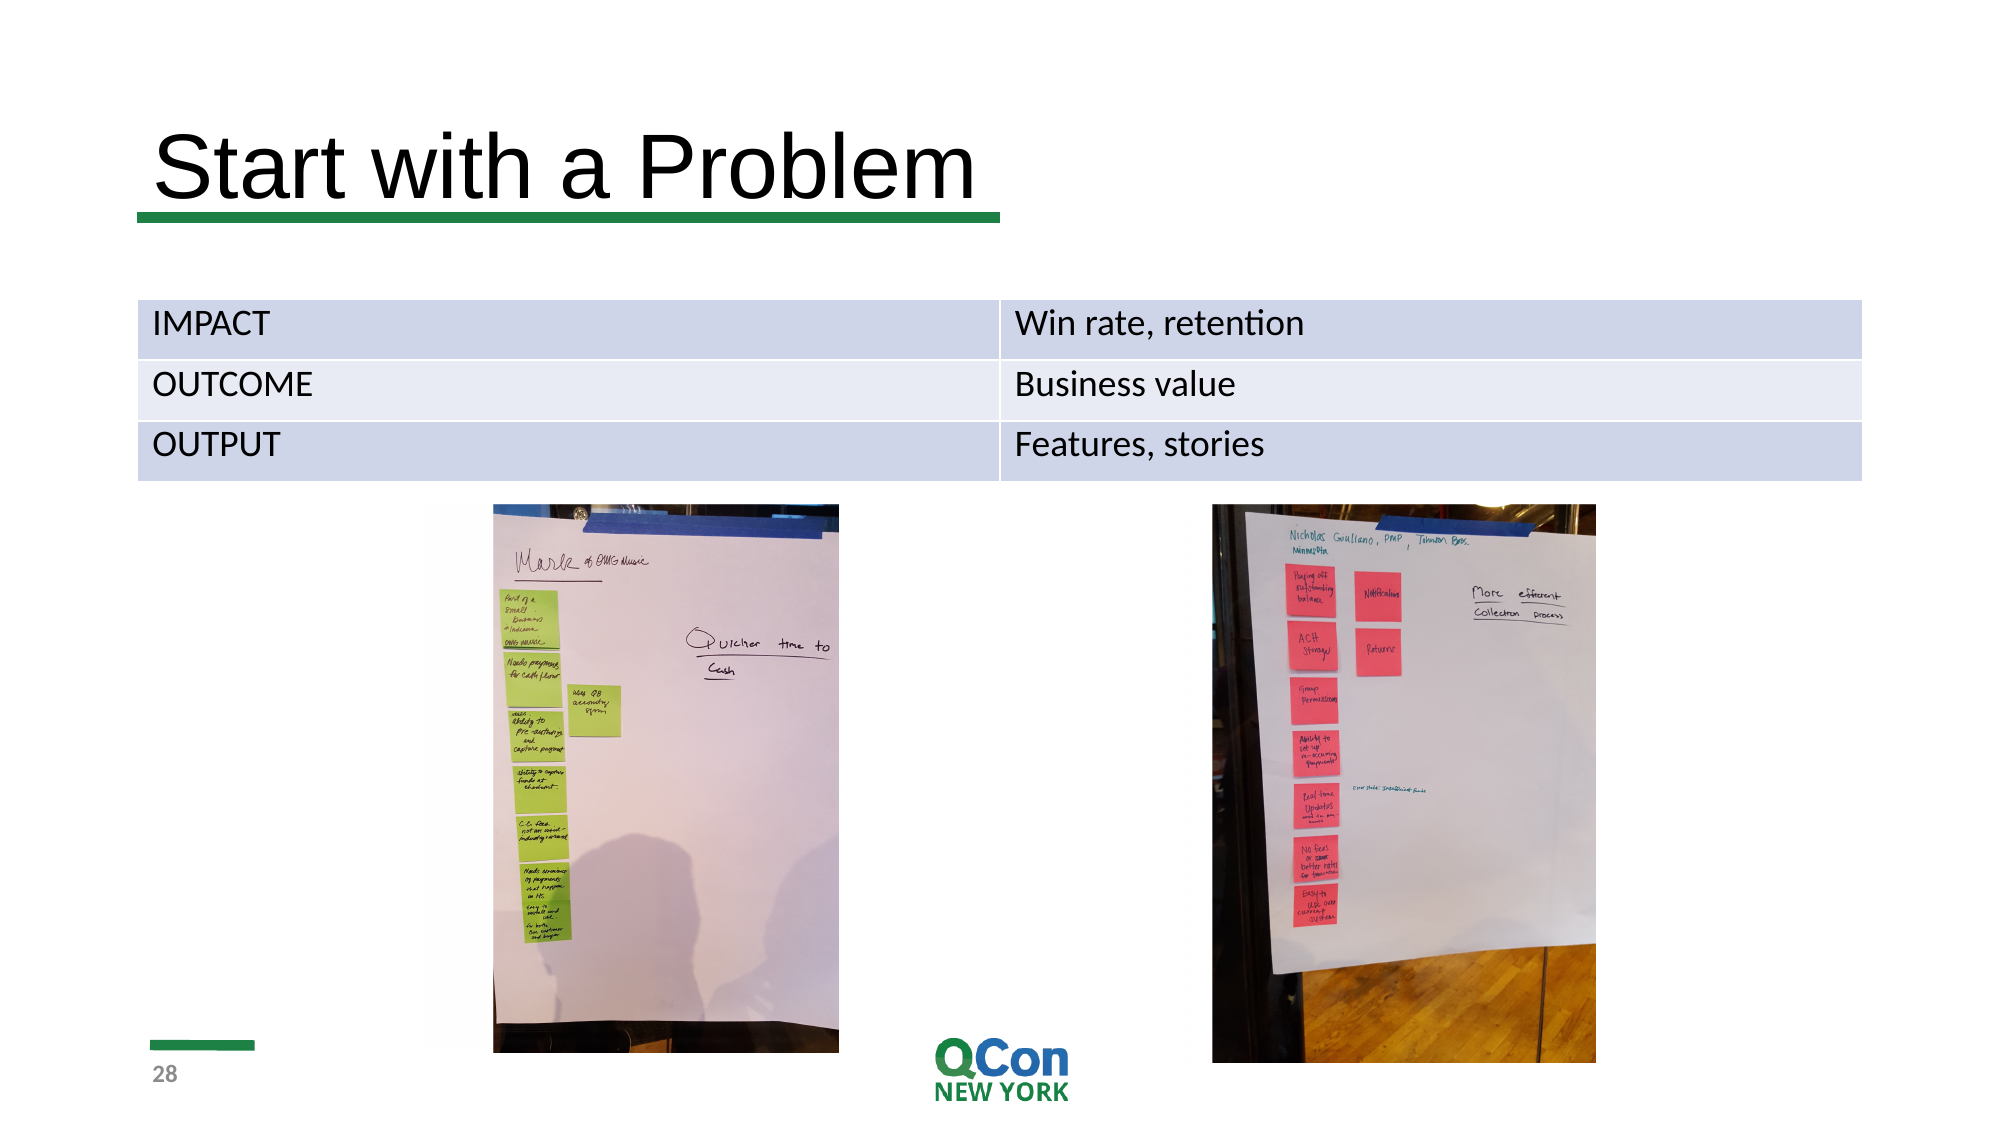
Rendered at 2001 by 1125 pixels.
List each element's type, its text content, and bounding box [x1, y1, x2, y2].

table_cell Business value [1001, 361, 1862, 420]
slide_number 28 [137, 1042, 588, 1103]
picture [1099, 505, 1659, 1063]
title Start with a Problem [137, 59, 1863, 278]
table_header Win rate, retention [1001, 300, 1862, 359]
table_cell OUTCOME [138, 361, 999, 420]
picture [355, 505, 904, 1052]
table_header IMPACT [138, 300, 999, 359]
table_cell OUTPUT [138, 422, 999, 481]
picture [932, 1038, 1068, 1107]
table_cell Features, stories [1001, 422, 1862, 481]
